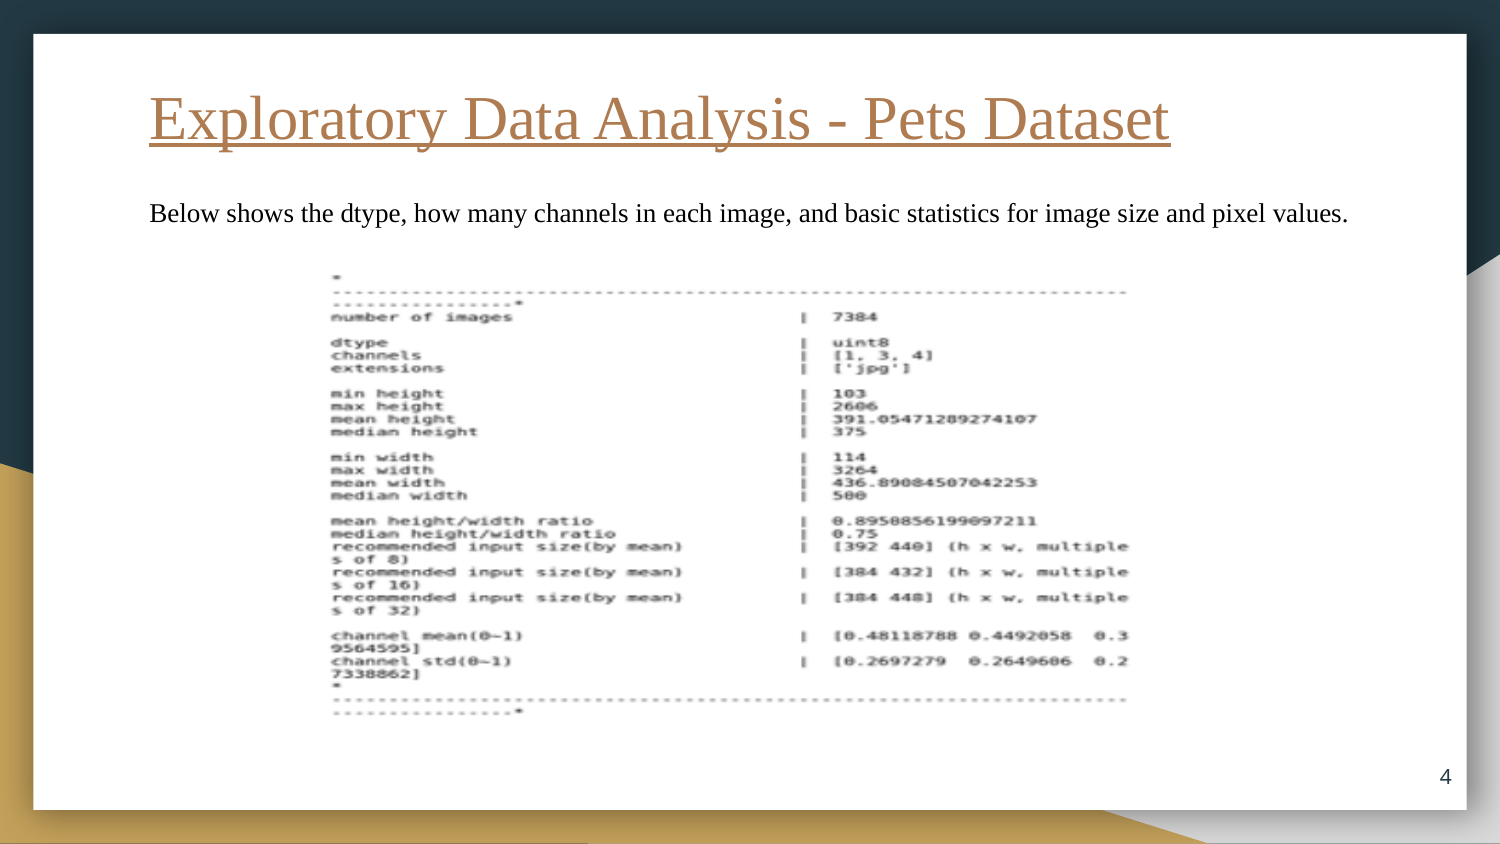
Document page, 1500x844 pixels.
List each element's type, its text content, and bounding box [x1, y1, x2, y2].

list Below shows the dtype, how many channels in each image, and basic statistics for image size and pixel values. [134, 175, 1366, 729]
picture [291, 274, 1151, 720]
title Exploratory Data Analysis - Pets Dataset [134, 62, 1366, 155]
slide_number 4 [1376, 745, 1467, 810]
